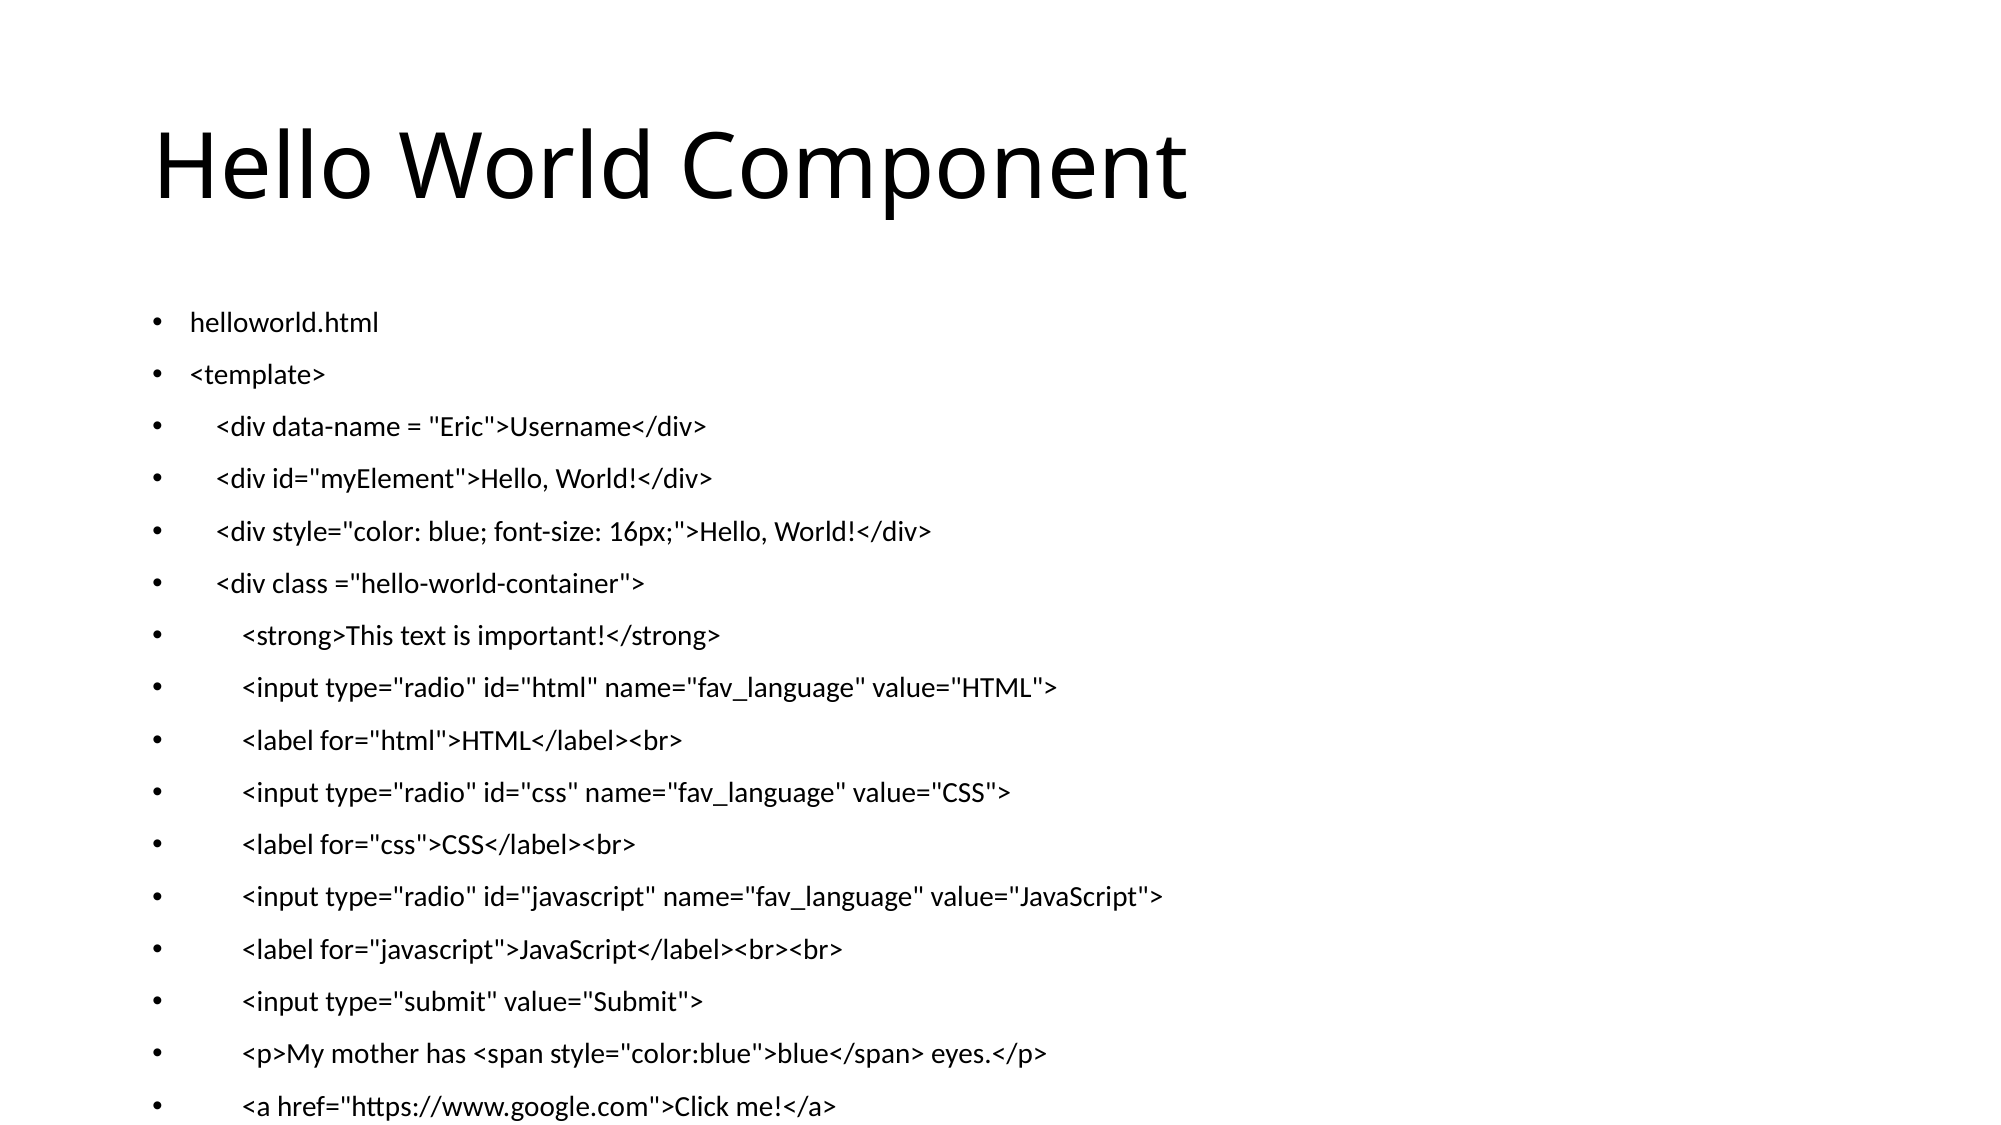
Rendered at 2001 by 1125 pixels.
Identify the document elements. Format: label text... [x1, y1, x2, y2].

title Hello World Component [137, 59, 1863, 278]
list helloworld.html <template> <div data-name = "Eric">Username</div> <div id="myElement">Hello, World!</div> <div style="color: blue; font-size: 16px;">Hello, World!</div> <div class ="hello-world-container"> <strong>This text is important!</strong> <input type="radio" id="html" name="fav_language" value="HTML"> <label for="html">HTML</label><br> <input type="radio" id="css" name="fav_language" value="CSS"> <label for="css">CSS</label><br> <input type="radio" id="javascript" name="fav_language" value="JavaScript"> <label for="javascript">JavaScript</label><br><br> <input type="submit" value="Submit"> <p>My mother has <span style="color:blue">blue</span> eyes.</p> <a href="https://www.google.com">Click me!</a> <ul style="list-style-type:circle"> <li>Coffee</li> <li>Tea</li> <li>Milk</li> </ul> <h1> Hello, {firstname} </h1> <p>Current time: {currenttime}</p> <button onclick={handleclick}> clickme! </button> </div> </template> [137, 299, 1863, 1014]
